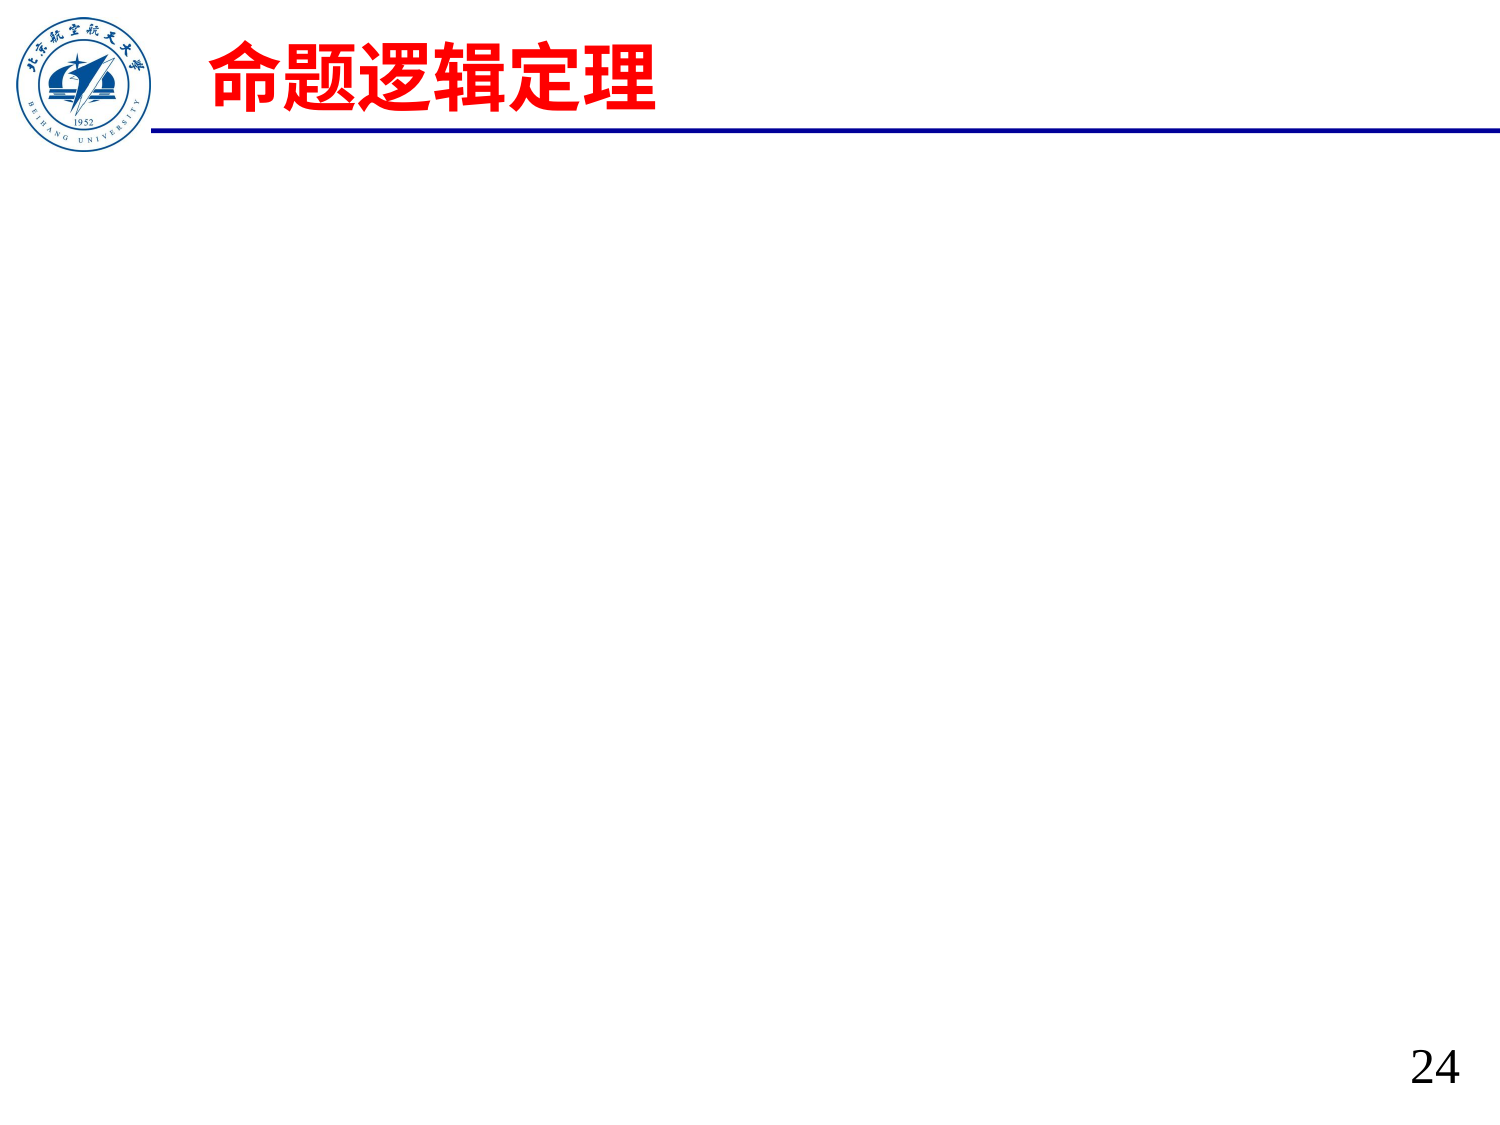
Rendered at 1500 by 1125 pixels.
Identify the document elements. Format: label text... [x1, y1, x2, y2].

picture [16, 17, 151, 152]
title 命题逻辑定理 [192, 32, 1415, 120]
